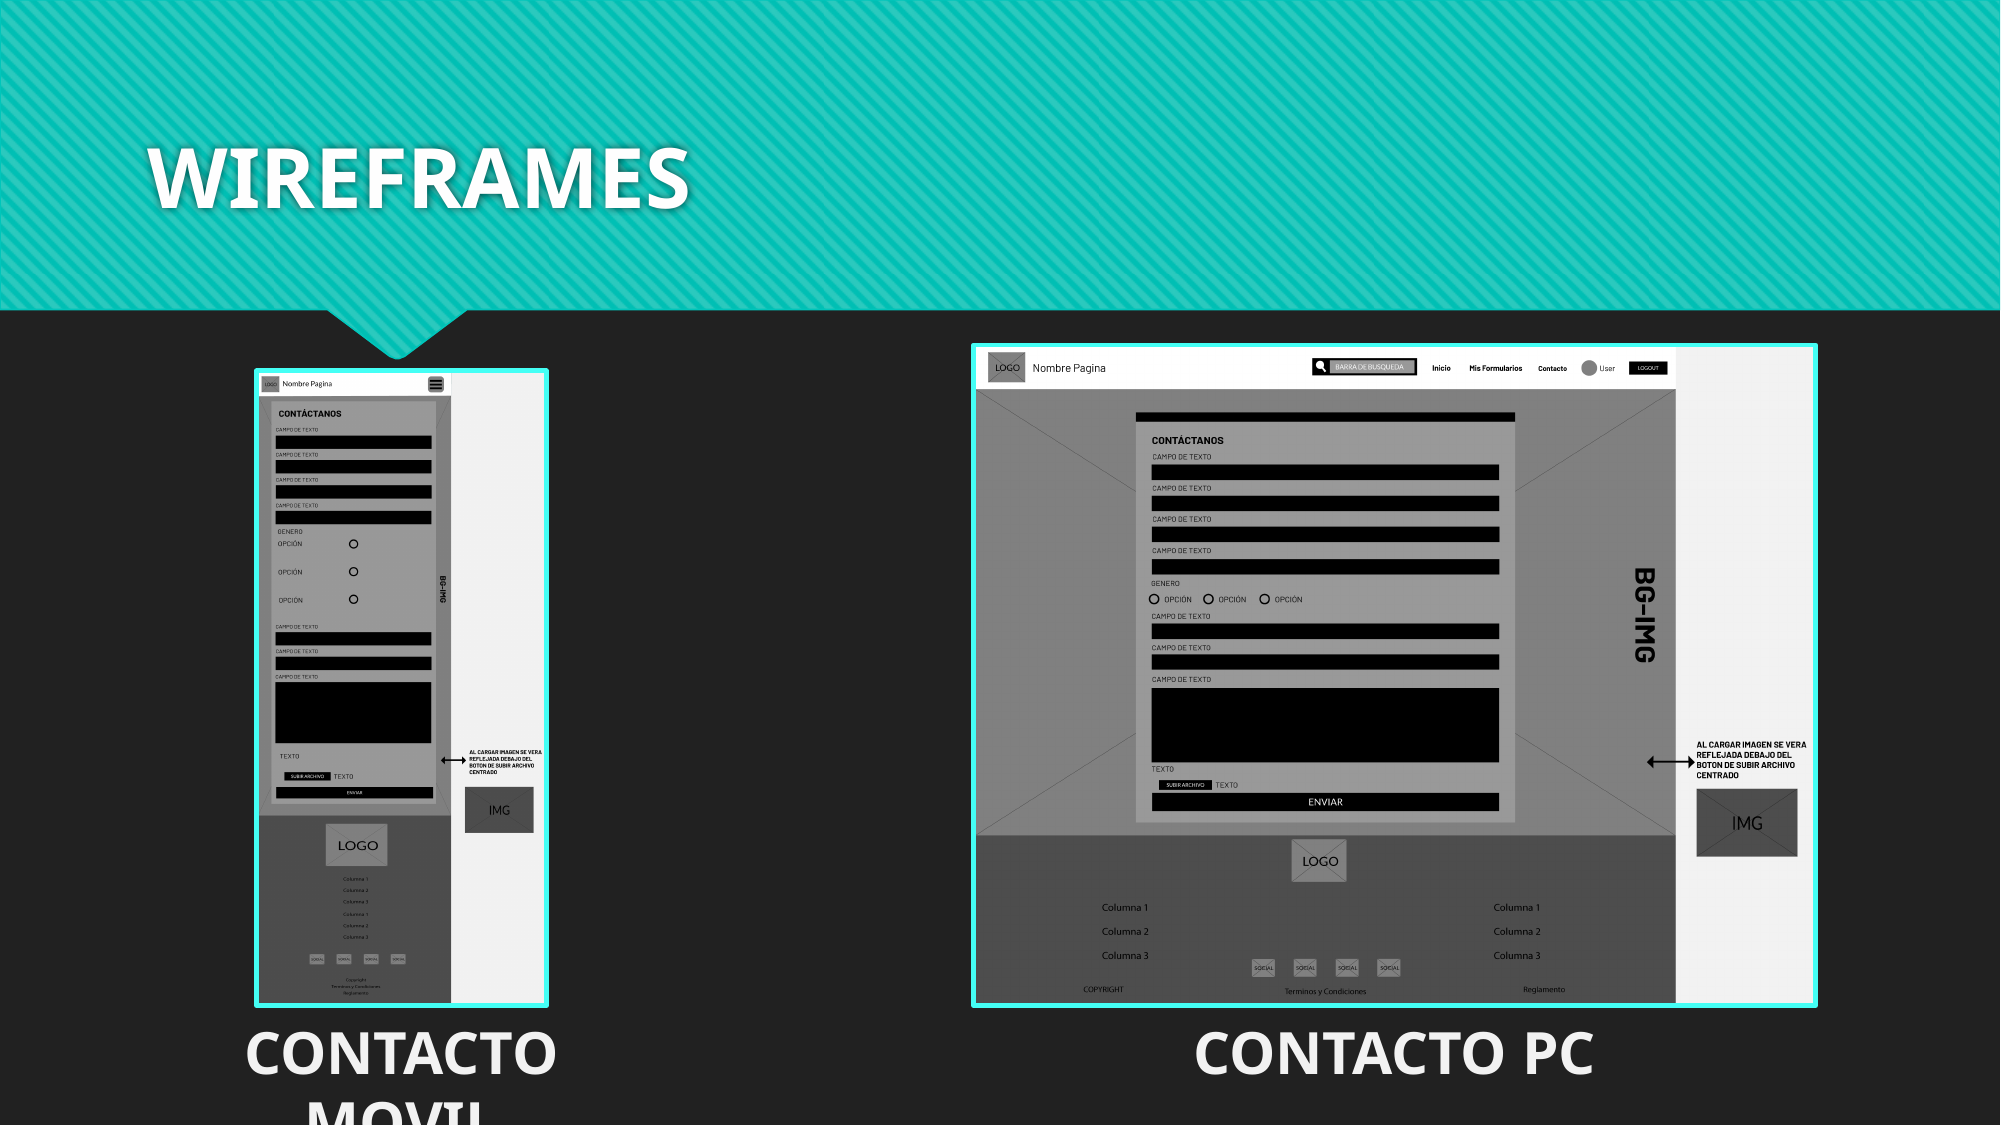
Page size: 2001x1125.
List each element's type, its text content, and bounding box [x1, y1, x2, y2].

picture [258, 372, 545, 1004]
text_box CONTACTO MOVIL [128, 1008, 675, 1125]
title WIREFRAMES [132, 73, 1868, 233]
picture [975, 347, 1814, 1004]
text_box CONTACTO PC [1121, 1008, 1668, 1094]
